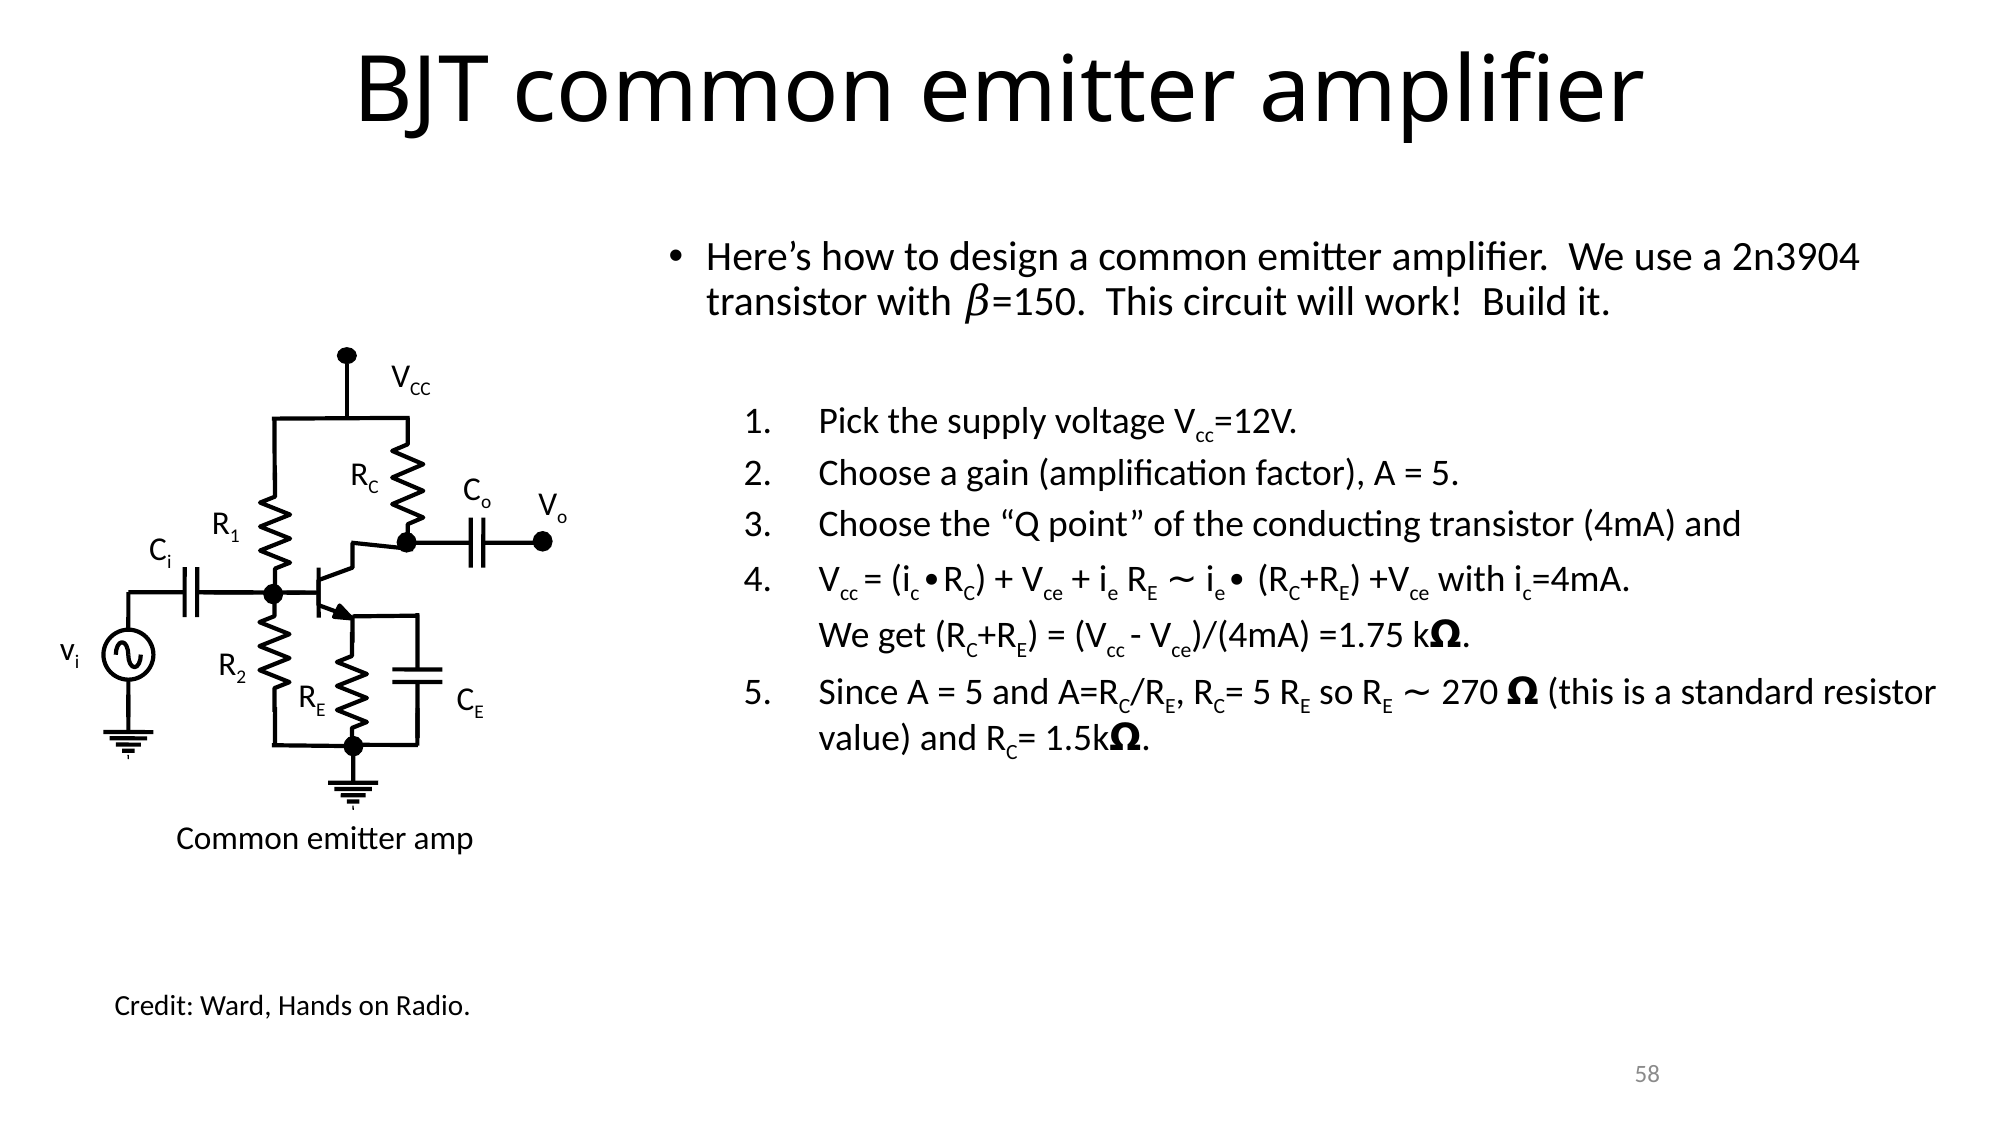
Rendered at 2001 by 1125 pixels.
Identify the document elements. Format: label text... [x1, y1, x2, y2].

text_box Credit: Ward, Hands on Radio. [99, 979, 487, 1029]
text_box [44, 346, 590, 865]
title BJT common emitter amplifier [58, 20, 1942, 163]
slide_number 58 [1325, 1042, 1675, 1103]
